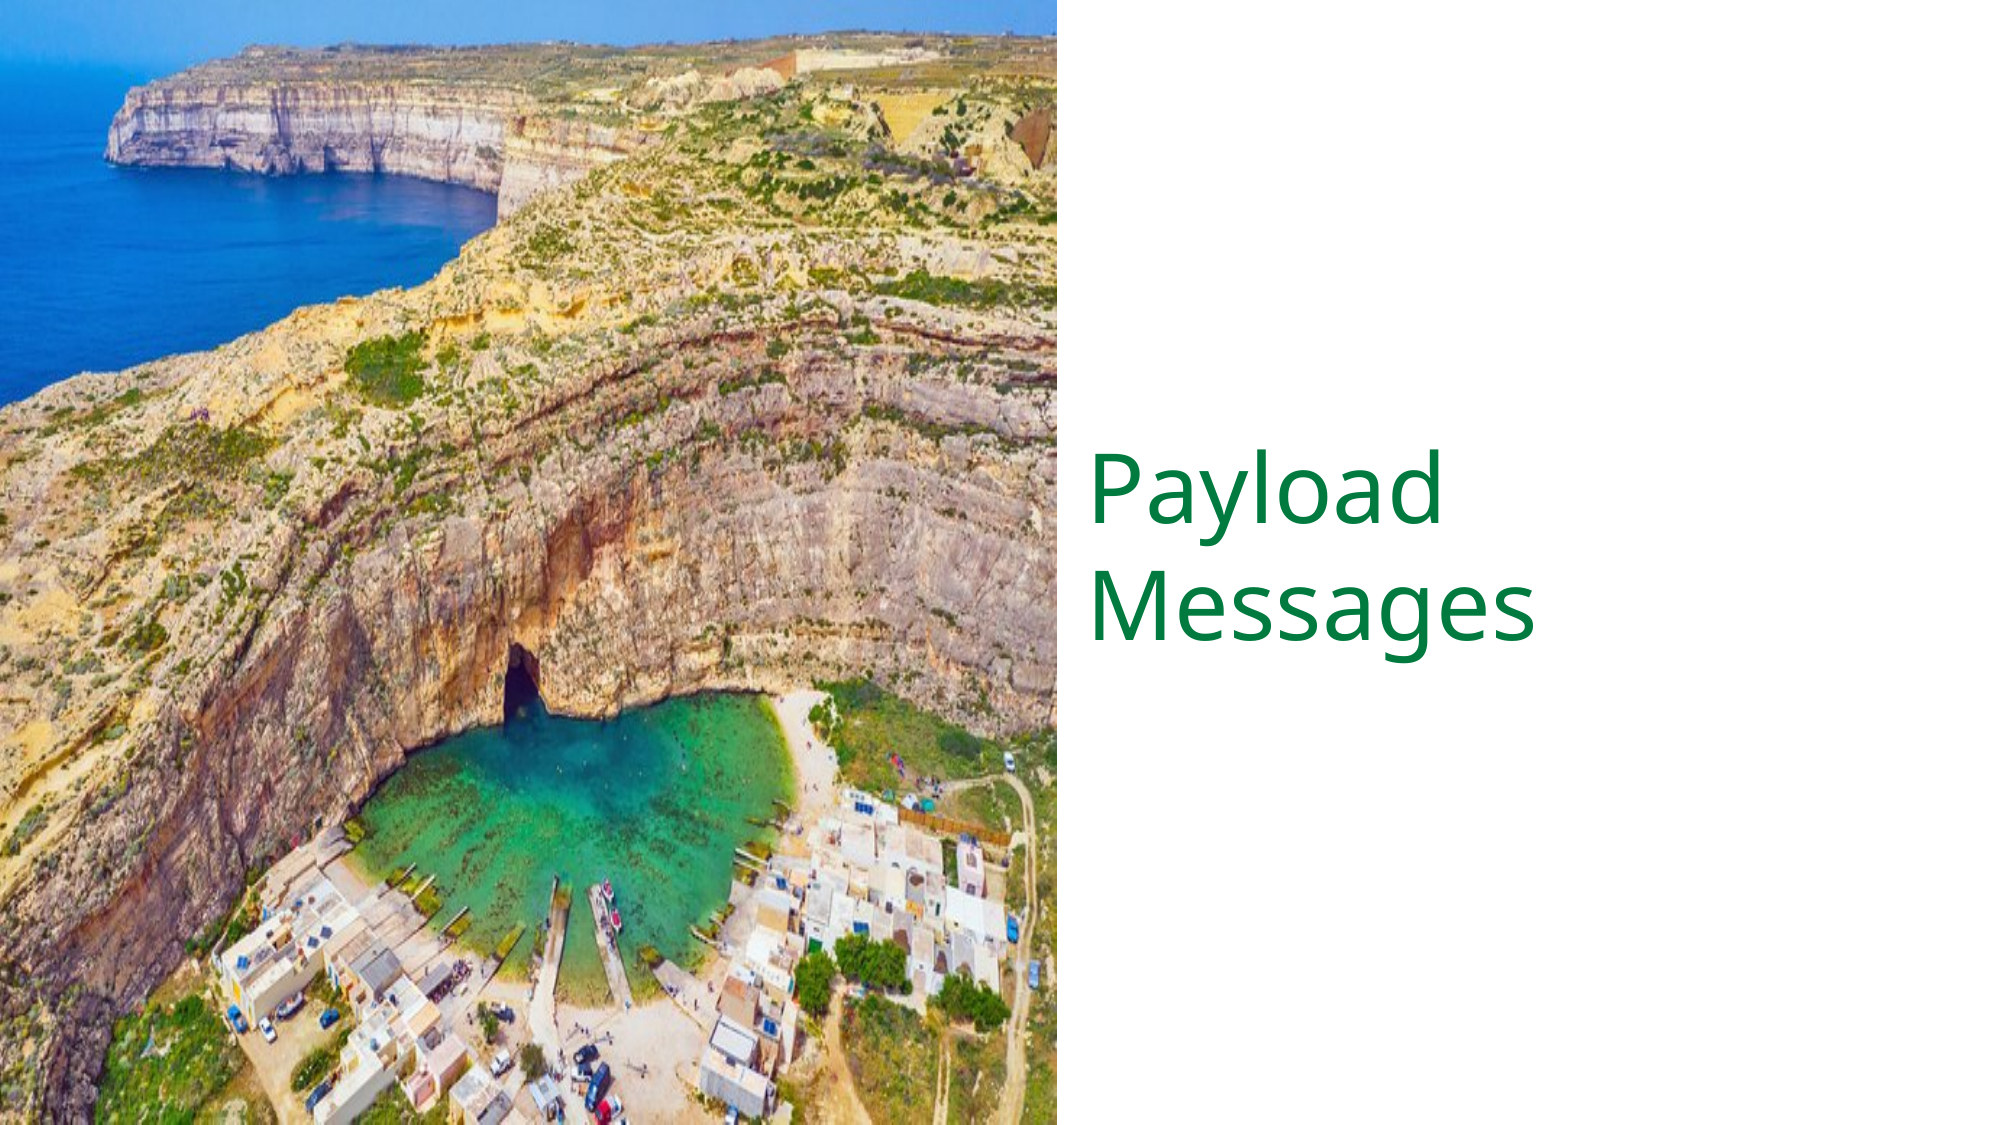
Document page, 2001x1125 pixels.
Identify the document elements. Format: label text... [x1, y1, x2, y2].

title Payload Messages [1086, 117, 1864, 970]
picture [0, 0, 1057, 1125]
